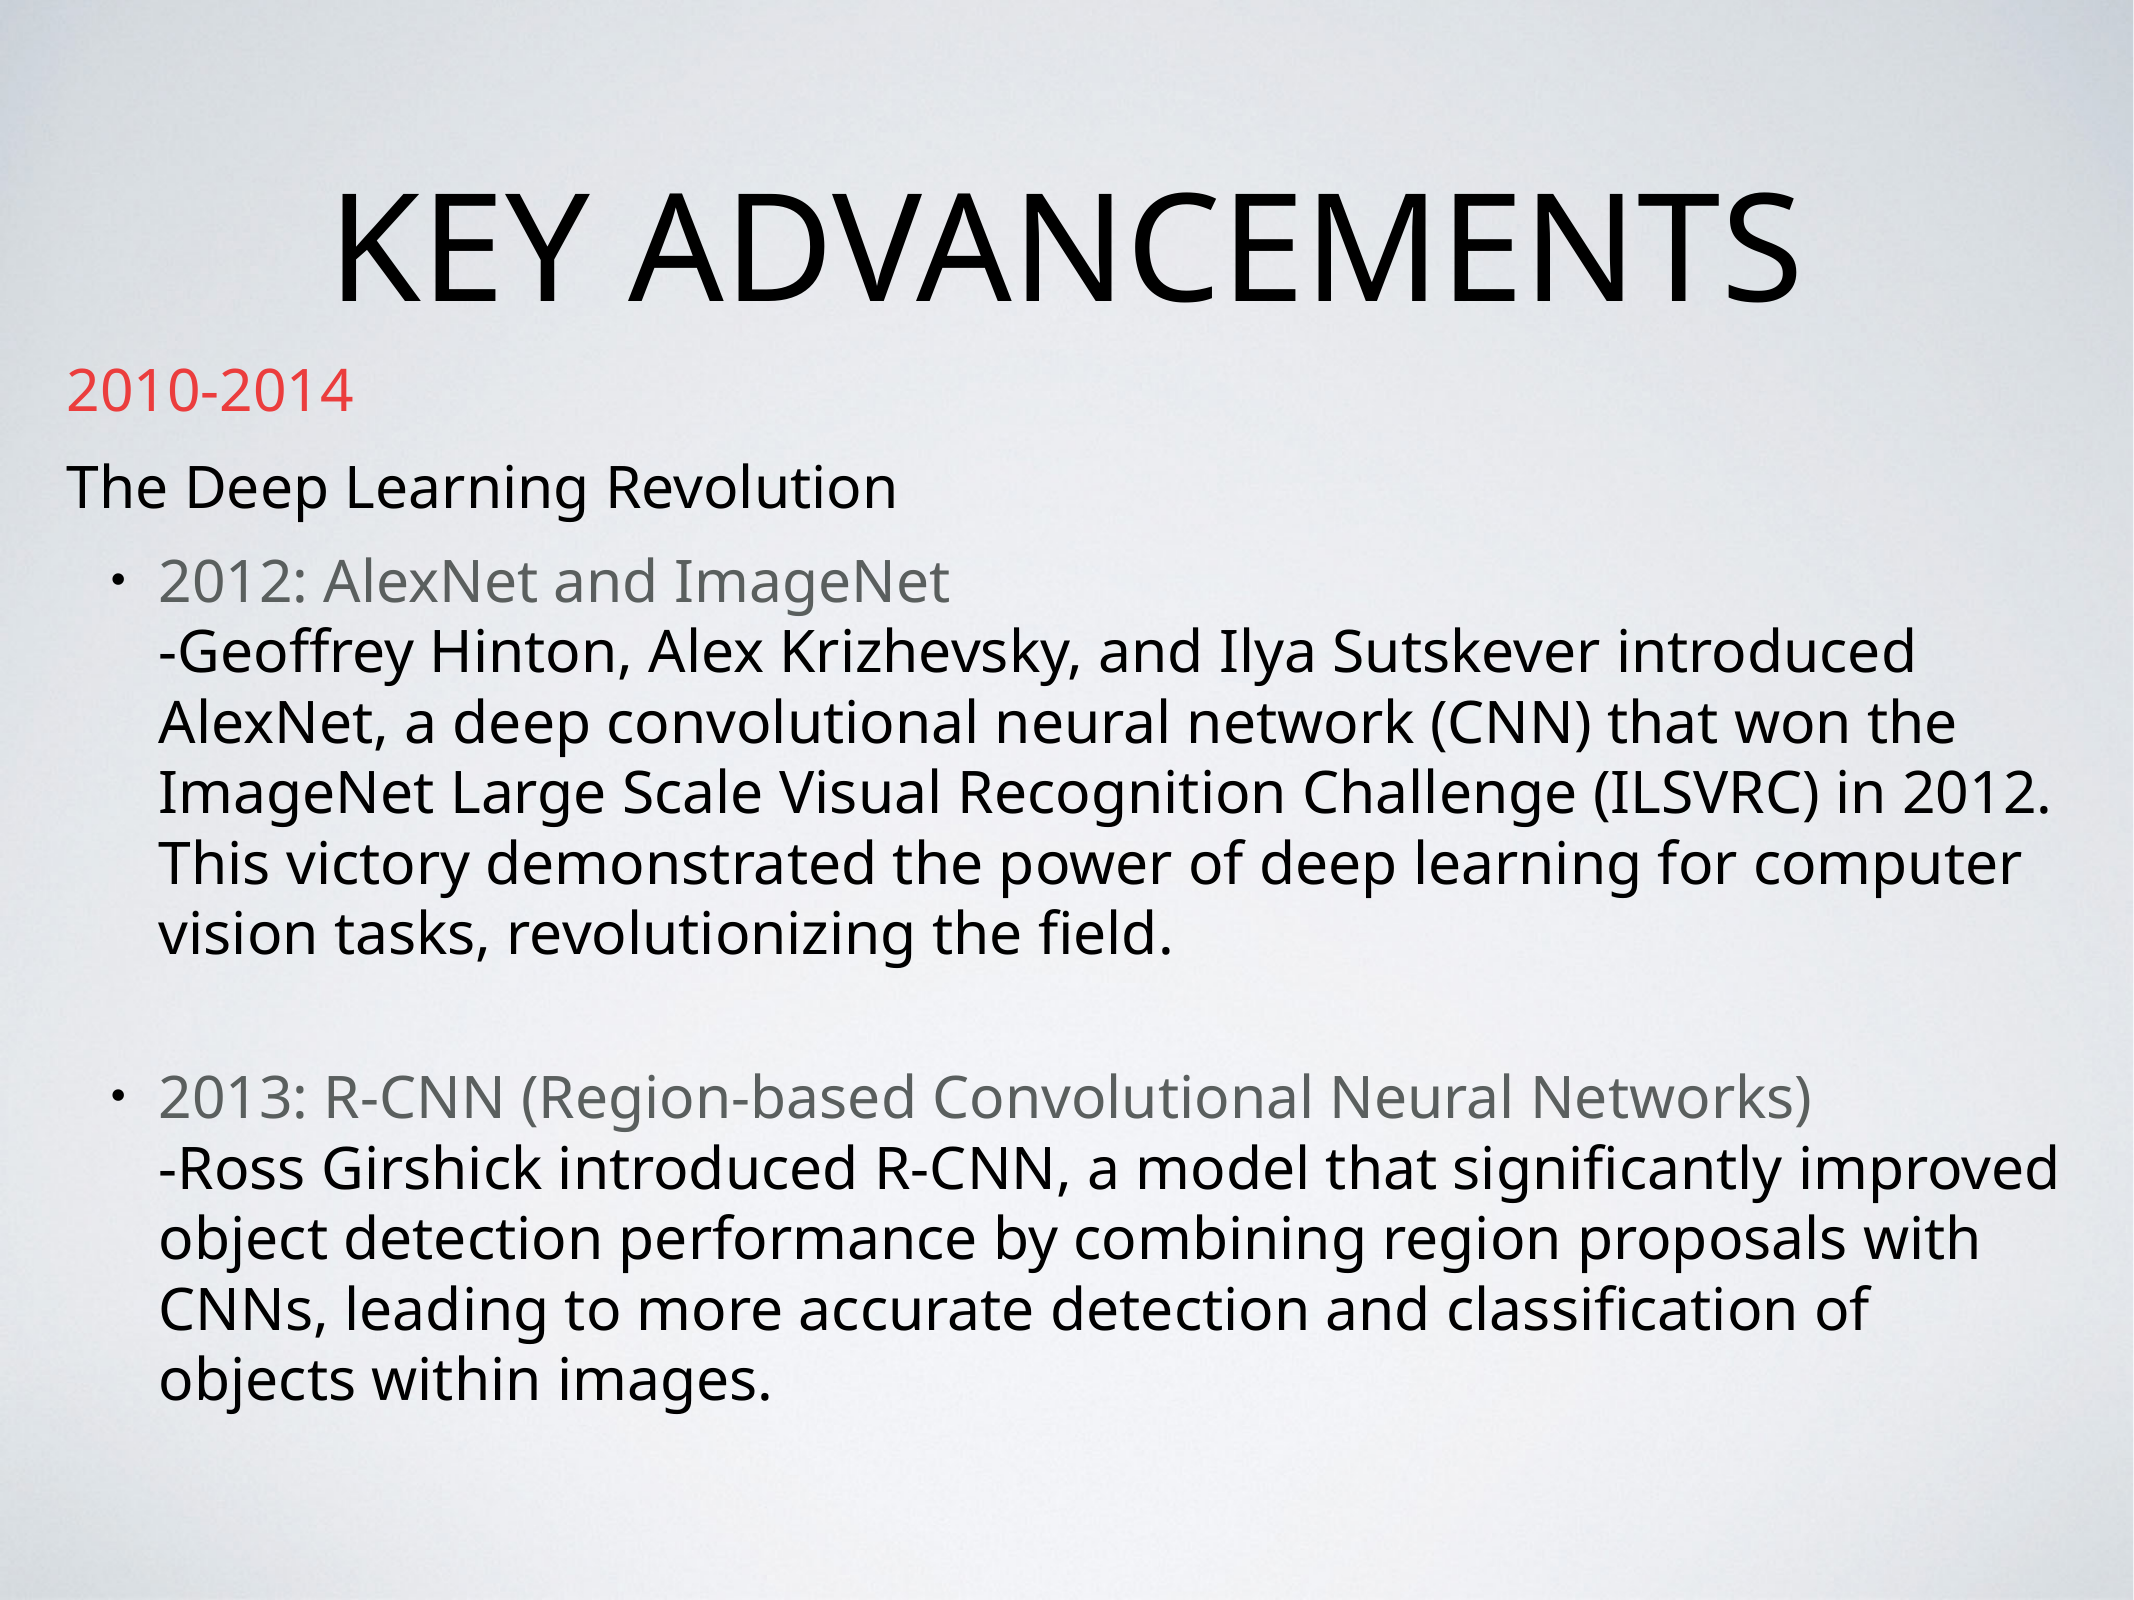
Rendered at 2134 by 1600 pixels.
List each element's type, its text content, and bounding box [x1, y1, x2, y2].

picture [0, 0, 2134, 1600]
title Key advancements [57, 41, 2076, 345]
list 2010-2014 The Deep Learning Revolution 2012: AlexNet and ImageNet -Geoffrey Hinton, Alex Krizhevsky, and Ilya Sutskever introduced AlexNet, a deep convolutional neural network (CNN) that won the ImageNet Large Scale Visual Recognition Challenge (ILSVRC) in 2012. This victory demonstrated the power of deep learning for computer vision tasks, revolutionizing the field. 2013: R-CNN (Region-based Convolutional Neural Networks) -Ross Girshick introduced R-CNN, a model that significantly improved object detection performance by combining region proposals with CNNs, leading to more accurate detection and classification of objects within images. [57, 345, 2076, 1584]
